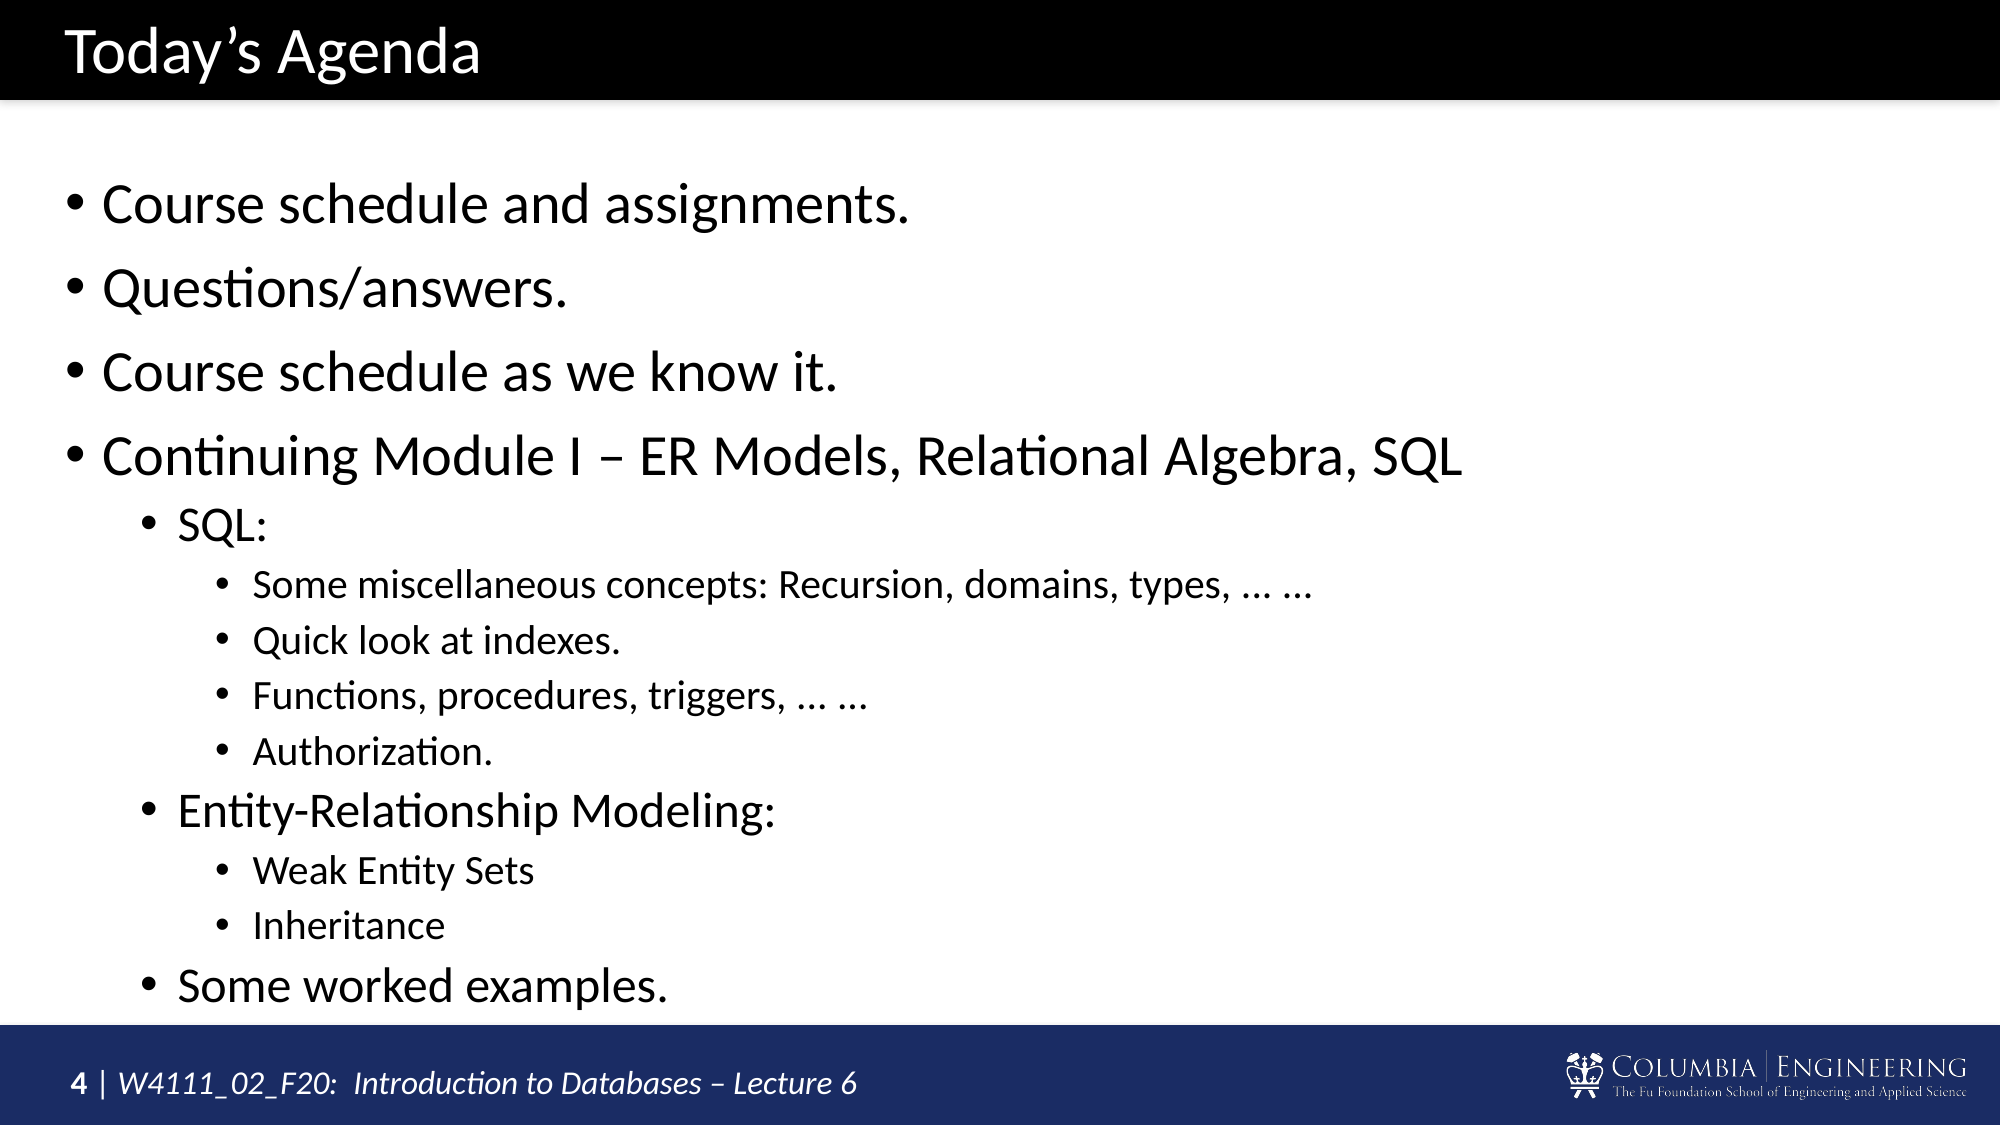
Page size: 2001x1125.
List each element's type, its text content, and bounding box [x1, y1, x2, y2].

text_box 4 | W4111_02_F20: Introduction to Databases – Lecture 6 [55, 1028, 1540, 1109]
picture [1566, 1050, 1967, 1100]
text_box [0, 0, 2000, 100]
text_box Today’s Agenda [49, 0, 1540, 95]
text_box [0, 1025, 2000, 1125]
list Course schedule and assignments. Questions/answers. Course schedule as we know it. Continuing Module I – ER Models, Relational Algebra, SQL SQL: Some miscellaneous concepts: Recursion, domains, types, ... ... Quick look at indexes. Functions, procedures, triggers, ... ... Authorization. Entity-Relationship Modeling: Weak Entity Sets Inheritance Some worked examples. [50, 166, 1983, 1028]
